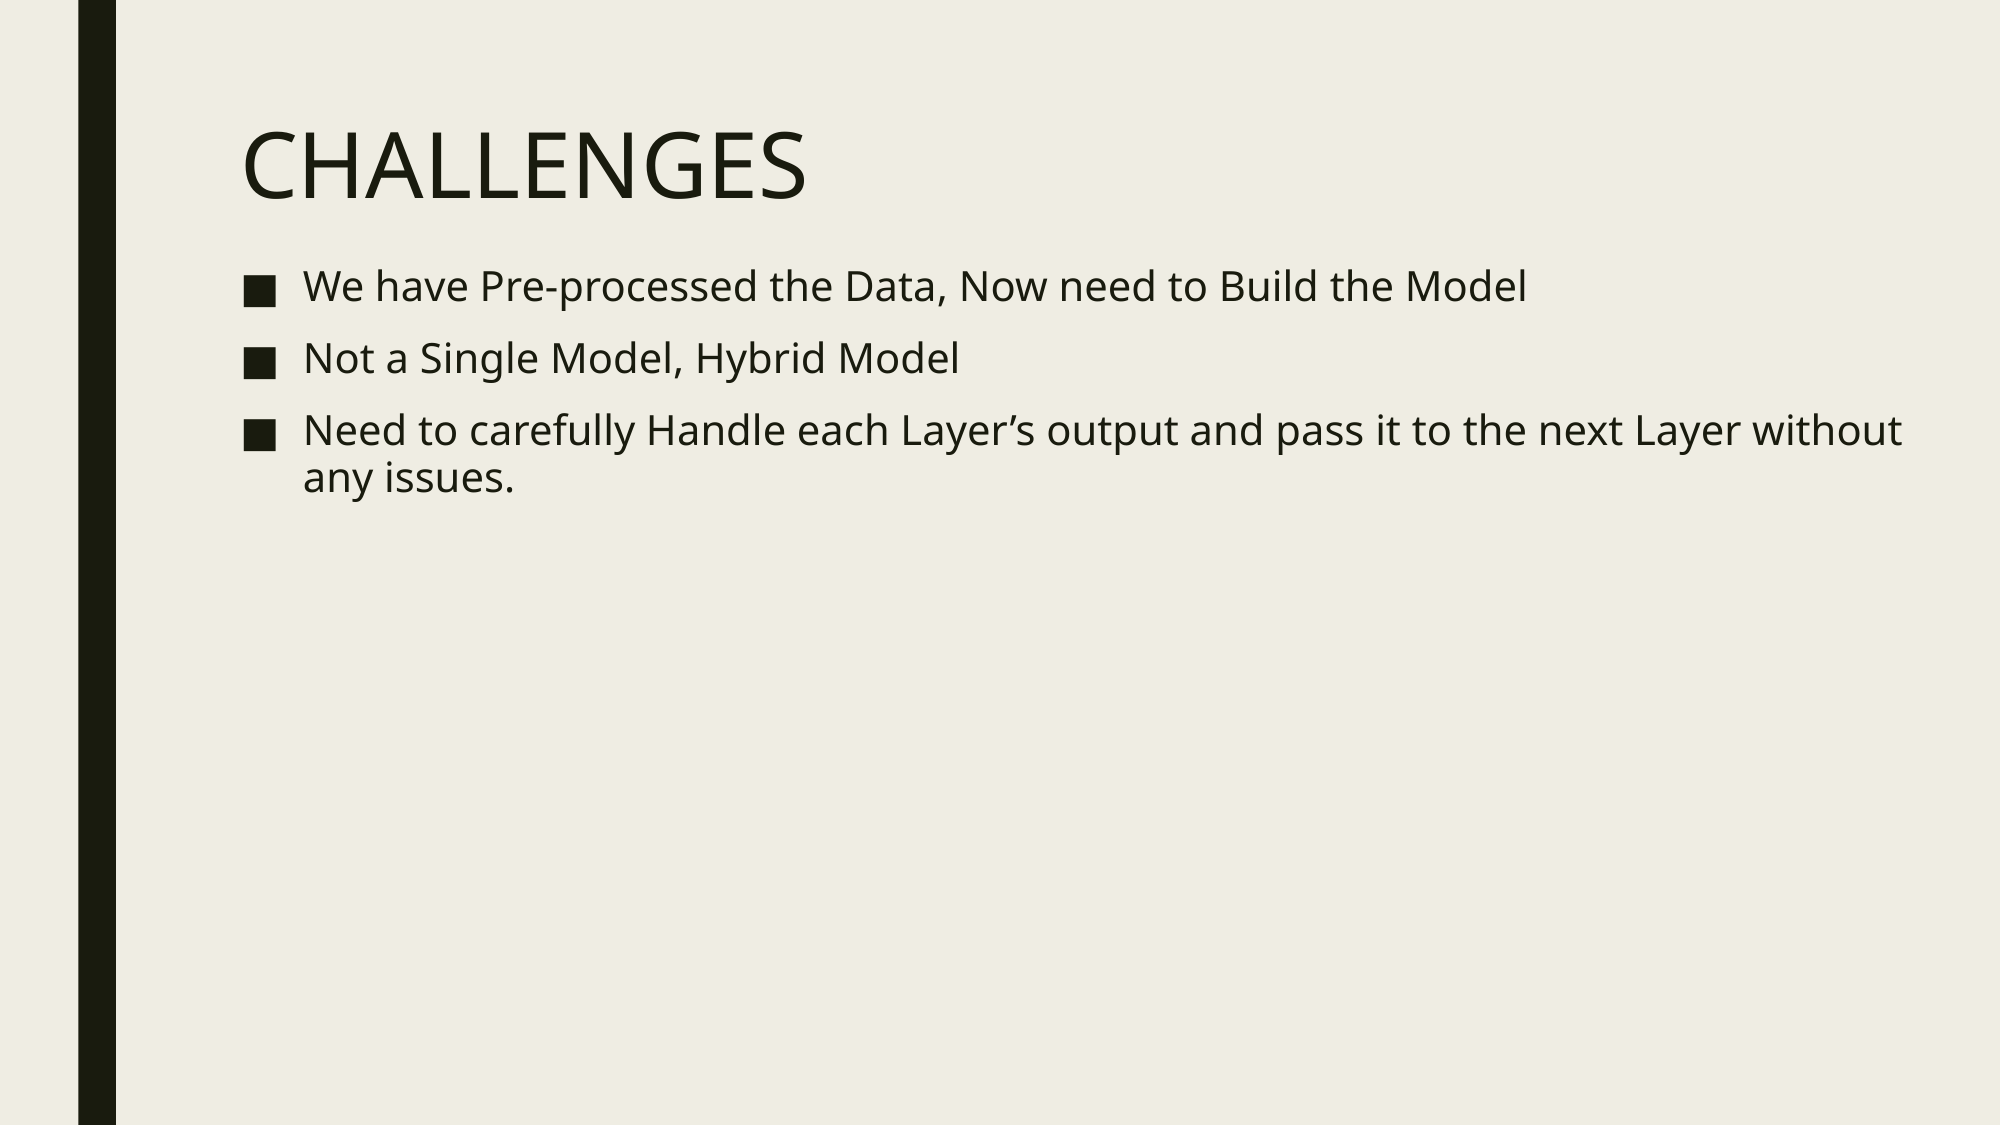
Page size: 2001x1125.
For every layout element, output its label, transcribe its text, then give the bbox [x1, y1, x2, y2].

title CHALLENGES [225, 112, 1800, 247]
list We have Pre-processed the Data, Now need to Build the Model Not a Single Model, Hybrid Model Need to carefully Handle each Layer’s output and pass it to the next Layer without any issues. [225, 256, 1927, 1082]
